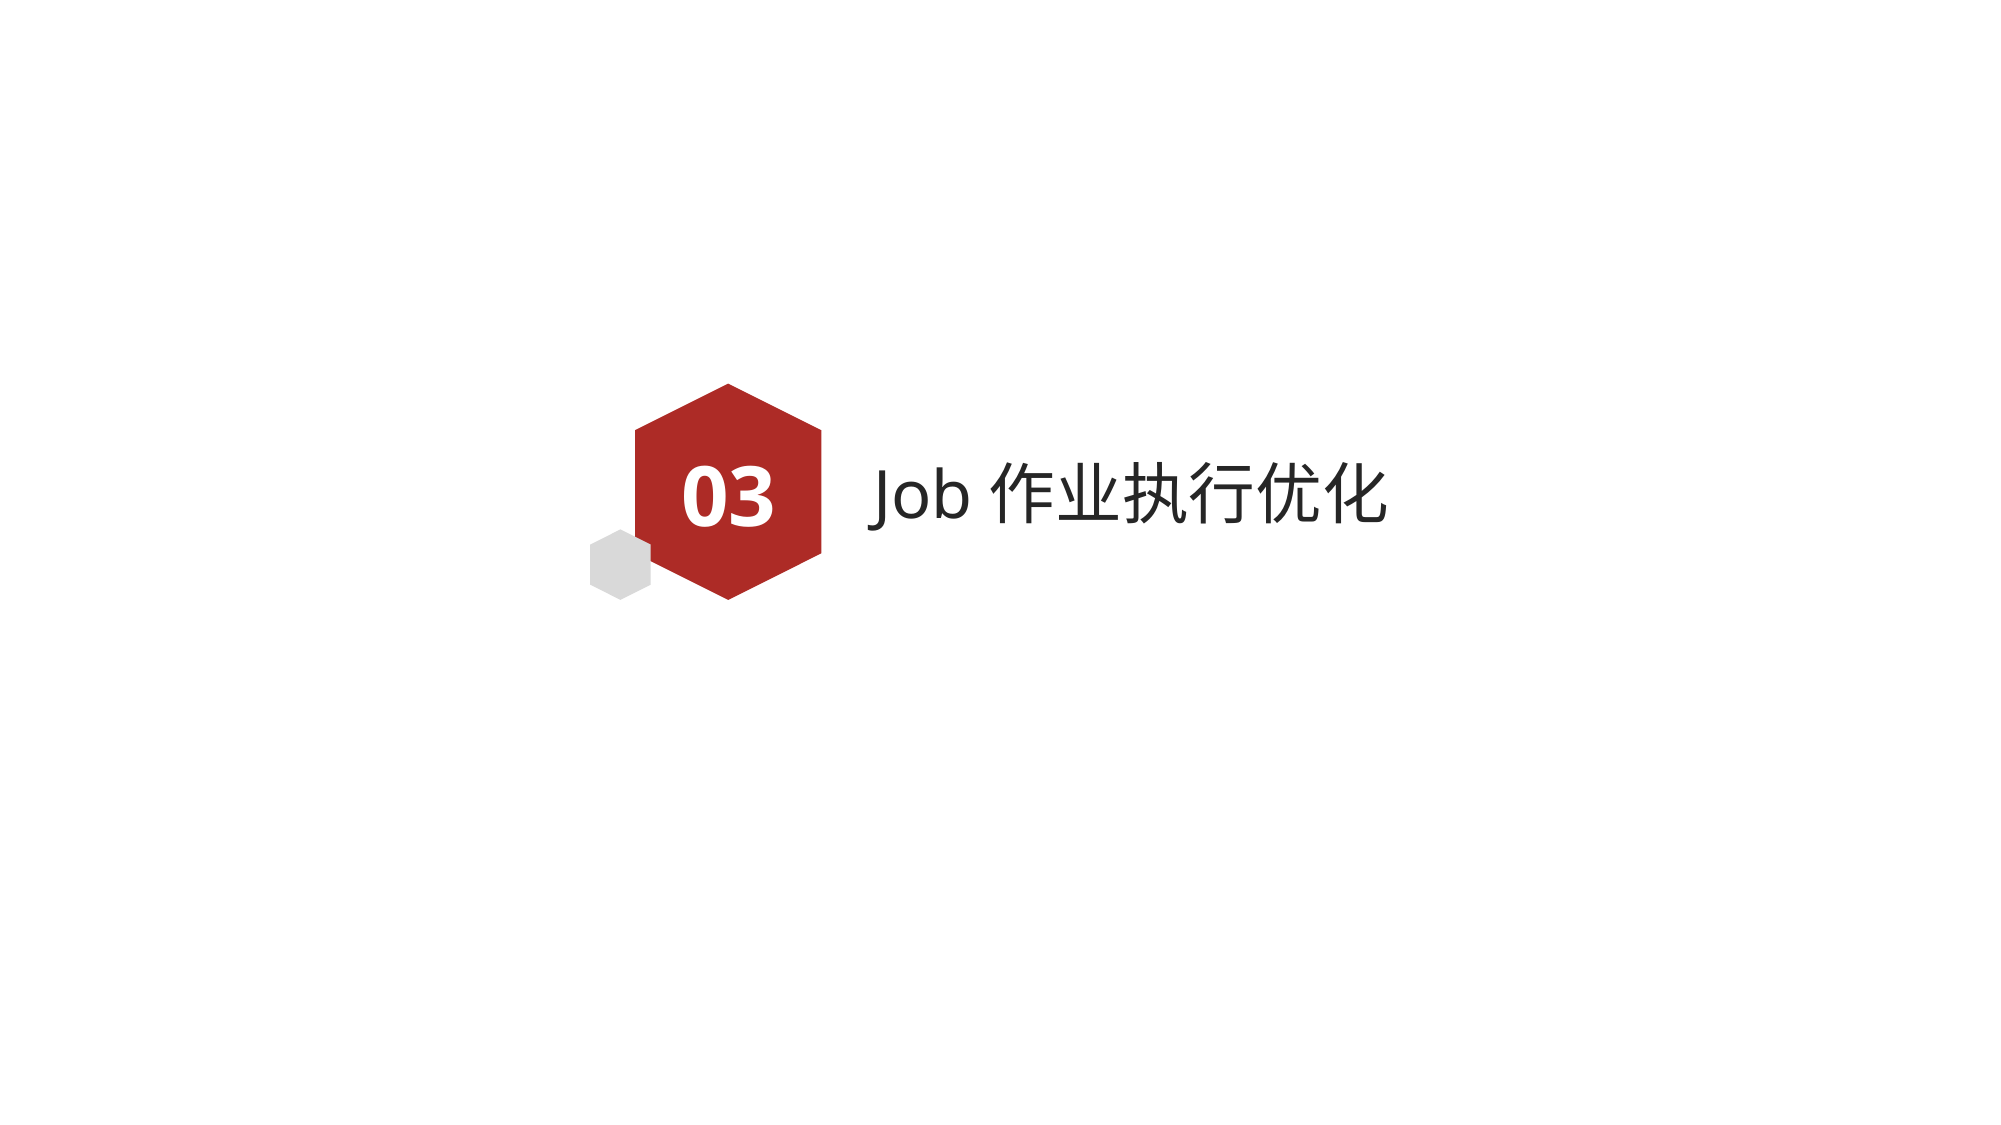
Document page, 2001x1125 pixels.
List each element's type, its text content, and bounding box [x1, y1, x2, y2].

title Job作业执行优化 [858, 453, 1950, 672]
list 03 [636, 404, 822, 594]
